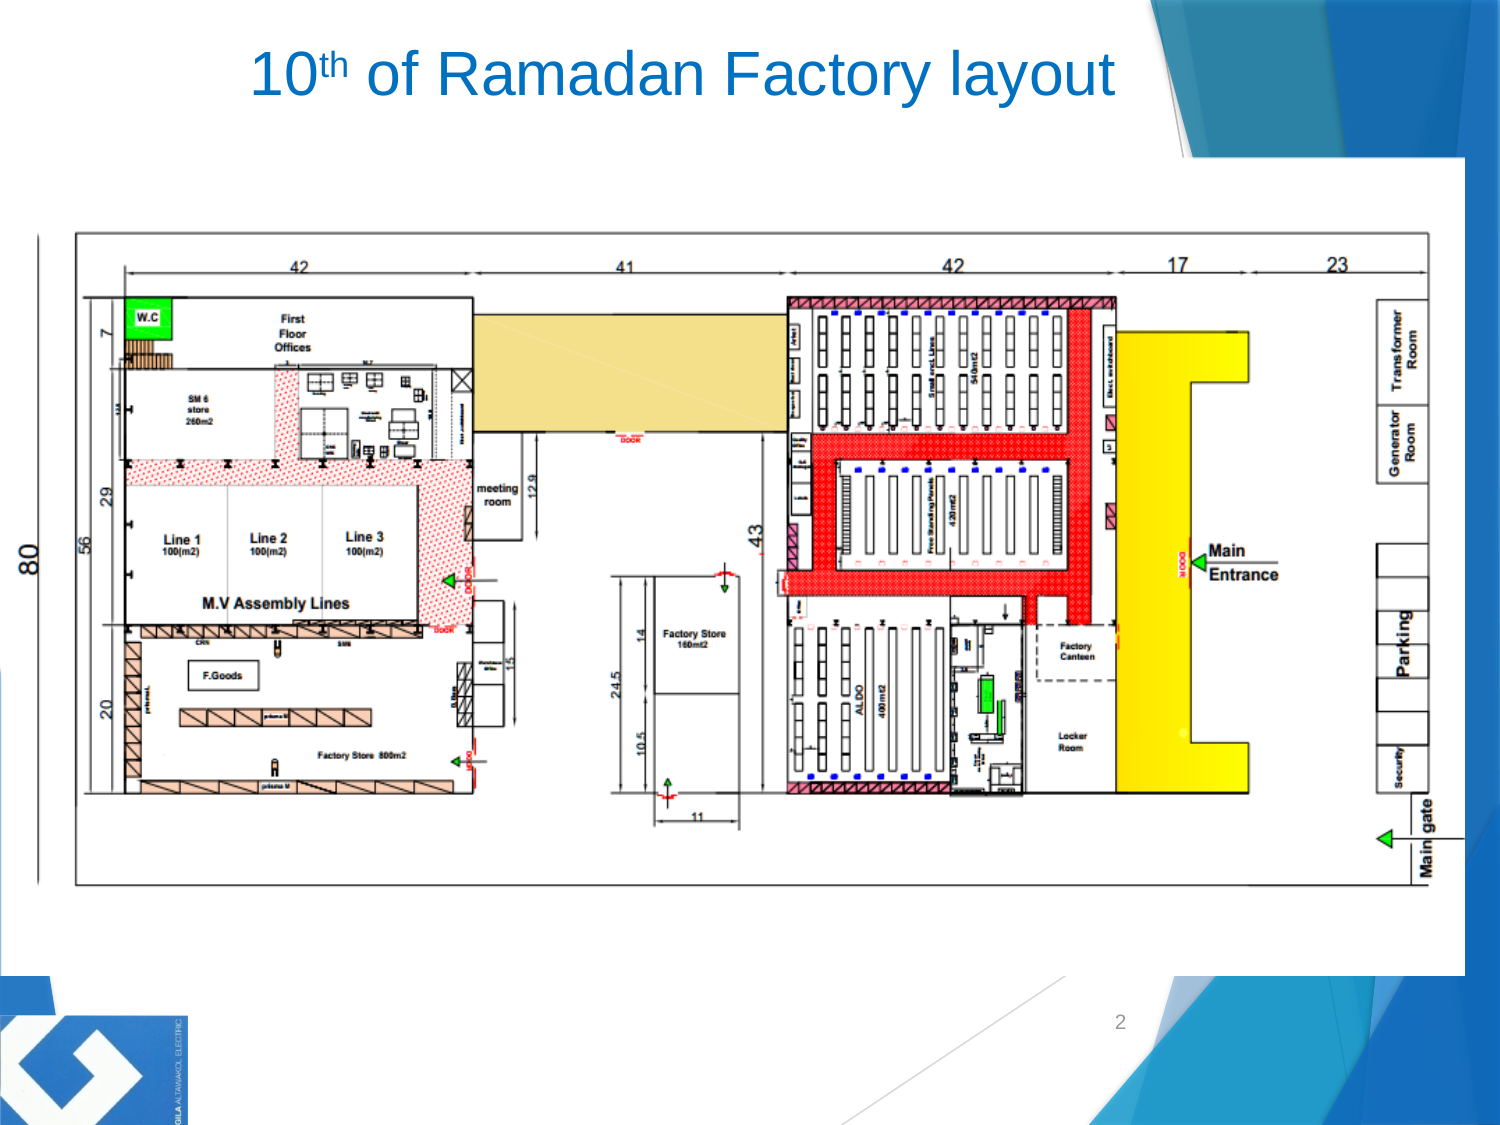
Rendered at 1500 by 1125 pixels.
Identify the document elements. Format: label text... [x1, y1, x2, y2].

slide_number 2 [1057, 991, 1142, 1051]
picture [1, 980, 187, 1125]
picture [0, 157, 1465, 977]
text_box 10th of Ramadan Factory layout [0, 25, 1350, 154]
